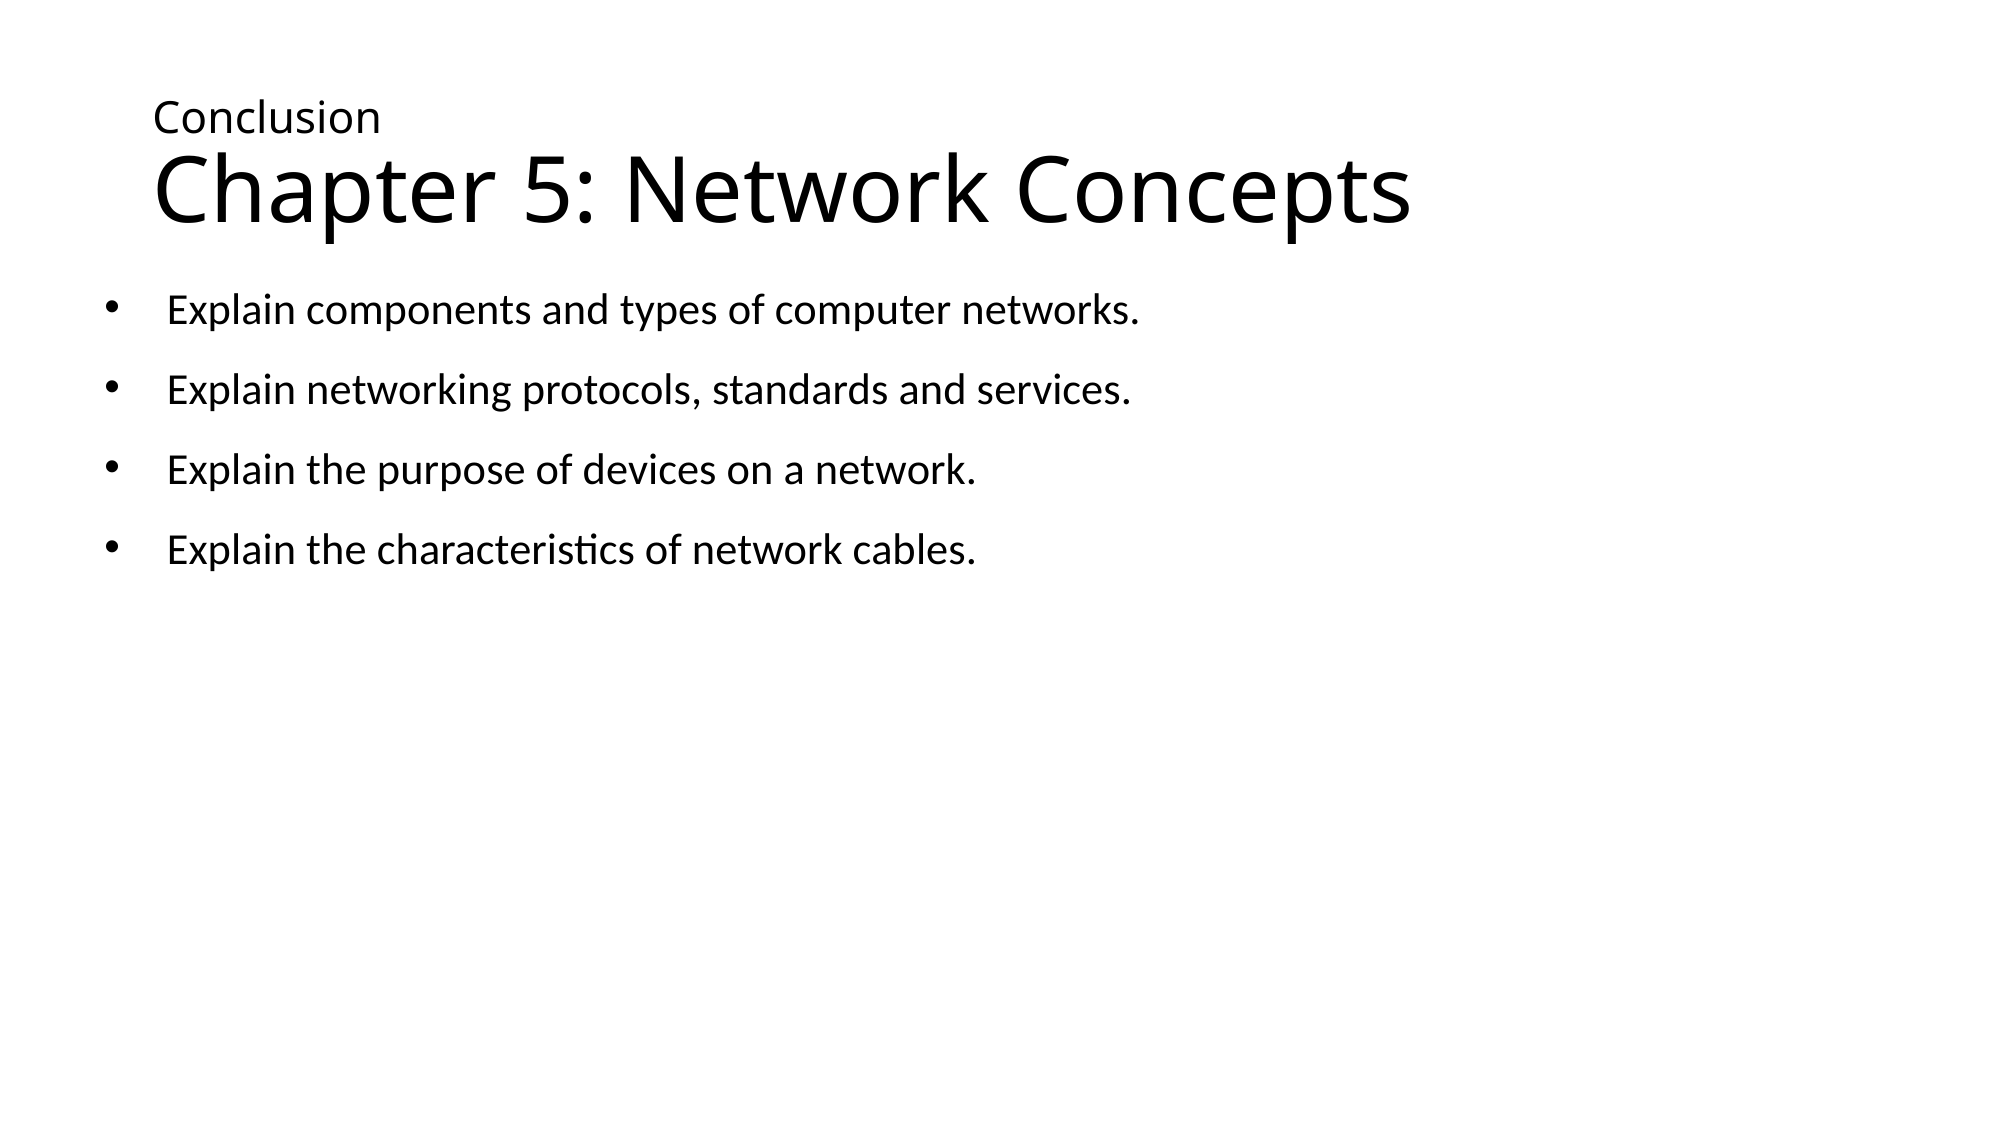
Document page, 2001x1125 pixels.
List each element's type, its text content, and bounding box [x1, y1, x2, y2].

text_box Explain components and types of computer networks. Explain networking protocols, standards and services. Explain the purpose of devices on a network. Explain the characteristics of network cables. [89, 245, 1158, 801]
title Conclusion Chapter 5: Network Concepts [137, 59, 1863, 278]
